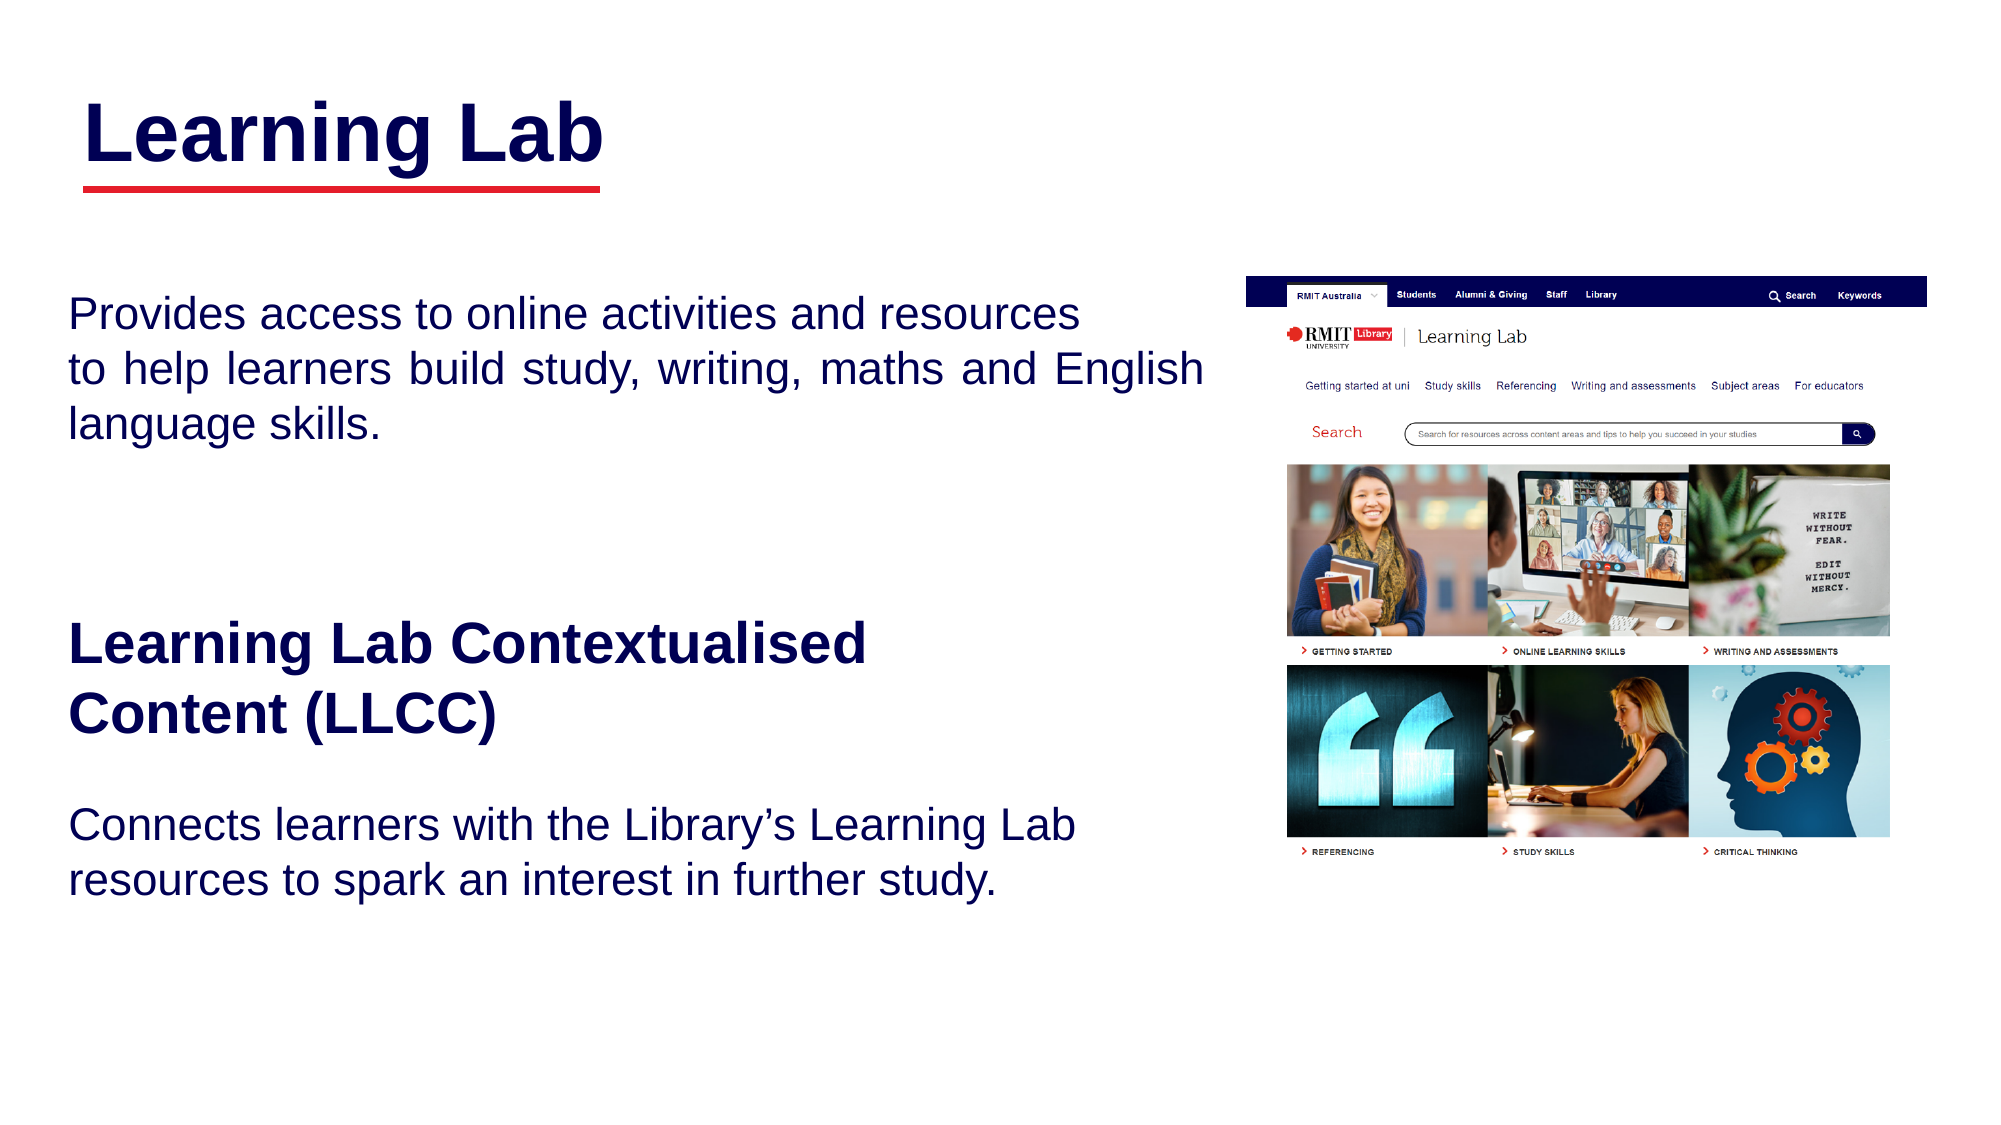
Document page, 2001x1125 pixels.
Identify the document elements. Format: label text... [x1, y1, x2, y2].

text_box Provides access to online activities and resources to help learners build study, writing, maths and English language skills. [53, 276, 1221, 456]
picture [1246, 276, 1927, 865]
list Learning Lab Contextualised Content (LLCC) Connects learners with the Library’s Learning Lab resources to spark an interest in further study. [53, 597, 1221, 1007]
title Learning Lab [83, 81, 810, 190]
